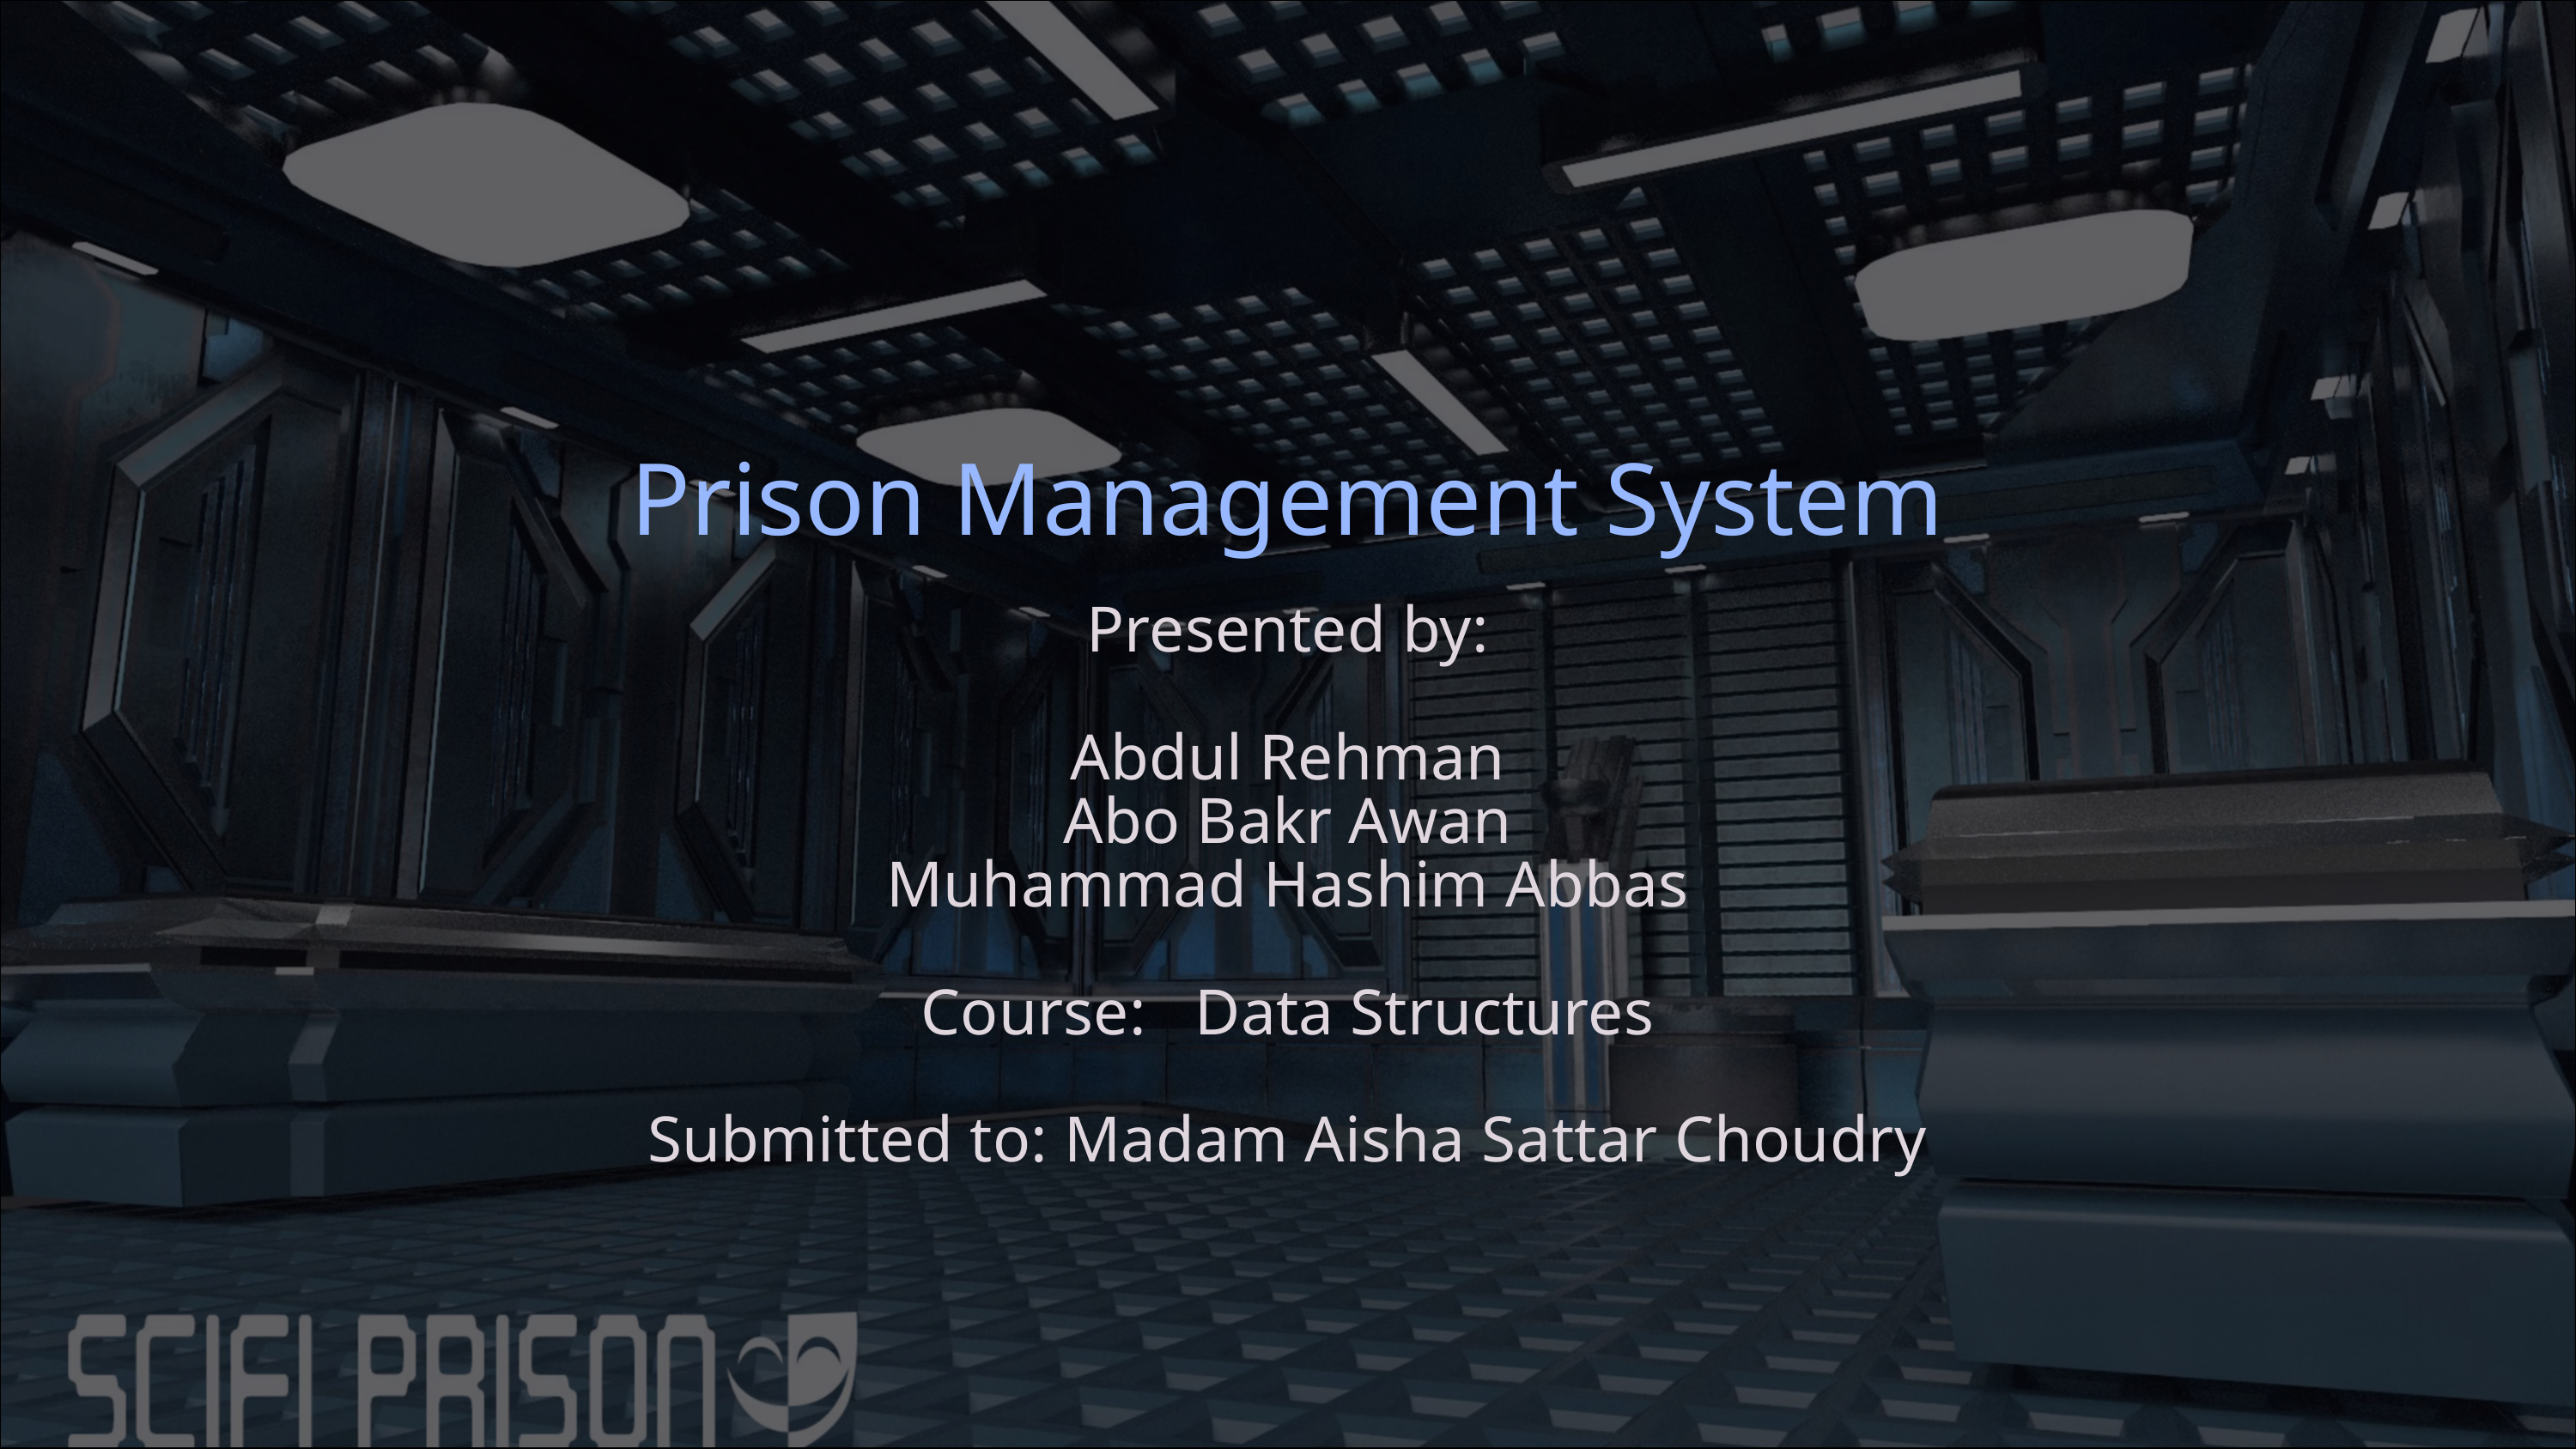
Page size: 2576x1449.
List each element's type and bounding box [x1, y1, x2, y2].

text_box [0, 0, 2576, 1449]
